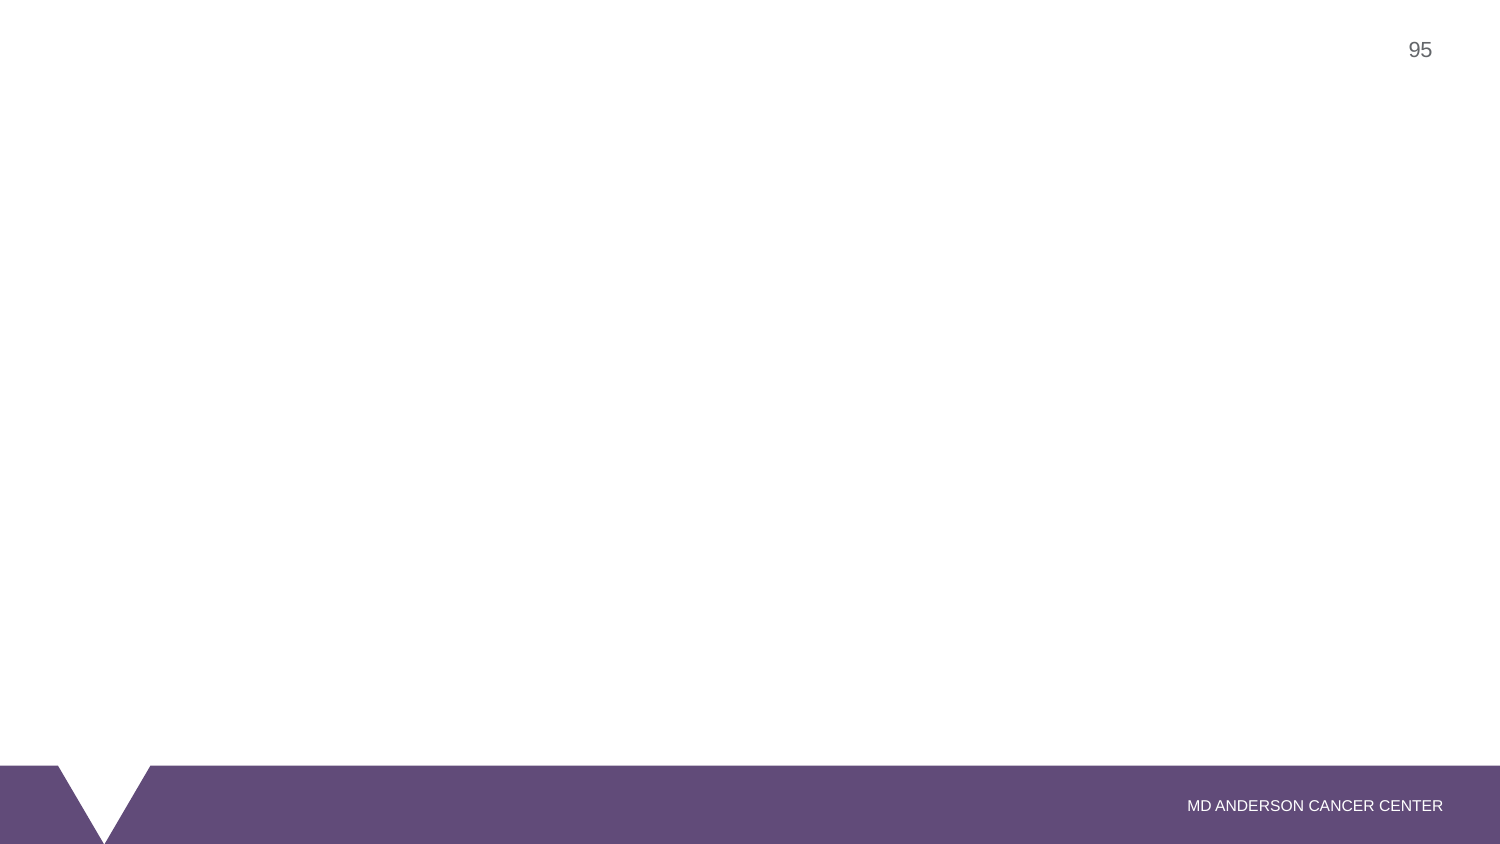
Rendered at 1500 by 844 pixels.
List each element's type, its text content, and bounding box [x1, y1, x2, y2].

slide_number 95 [1383, 0, 1433, 294]
